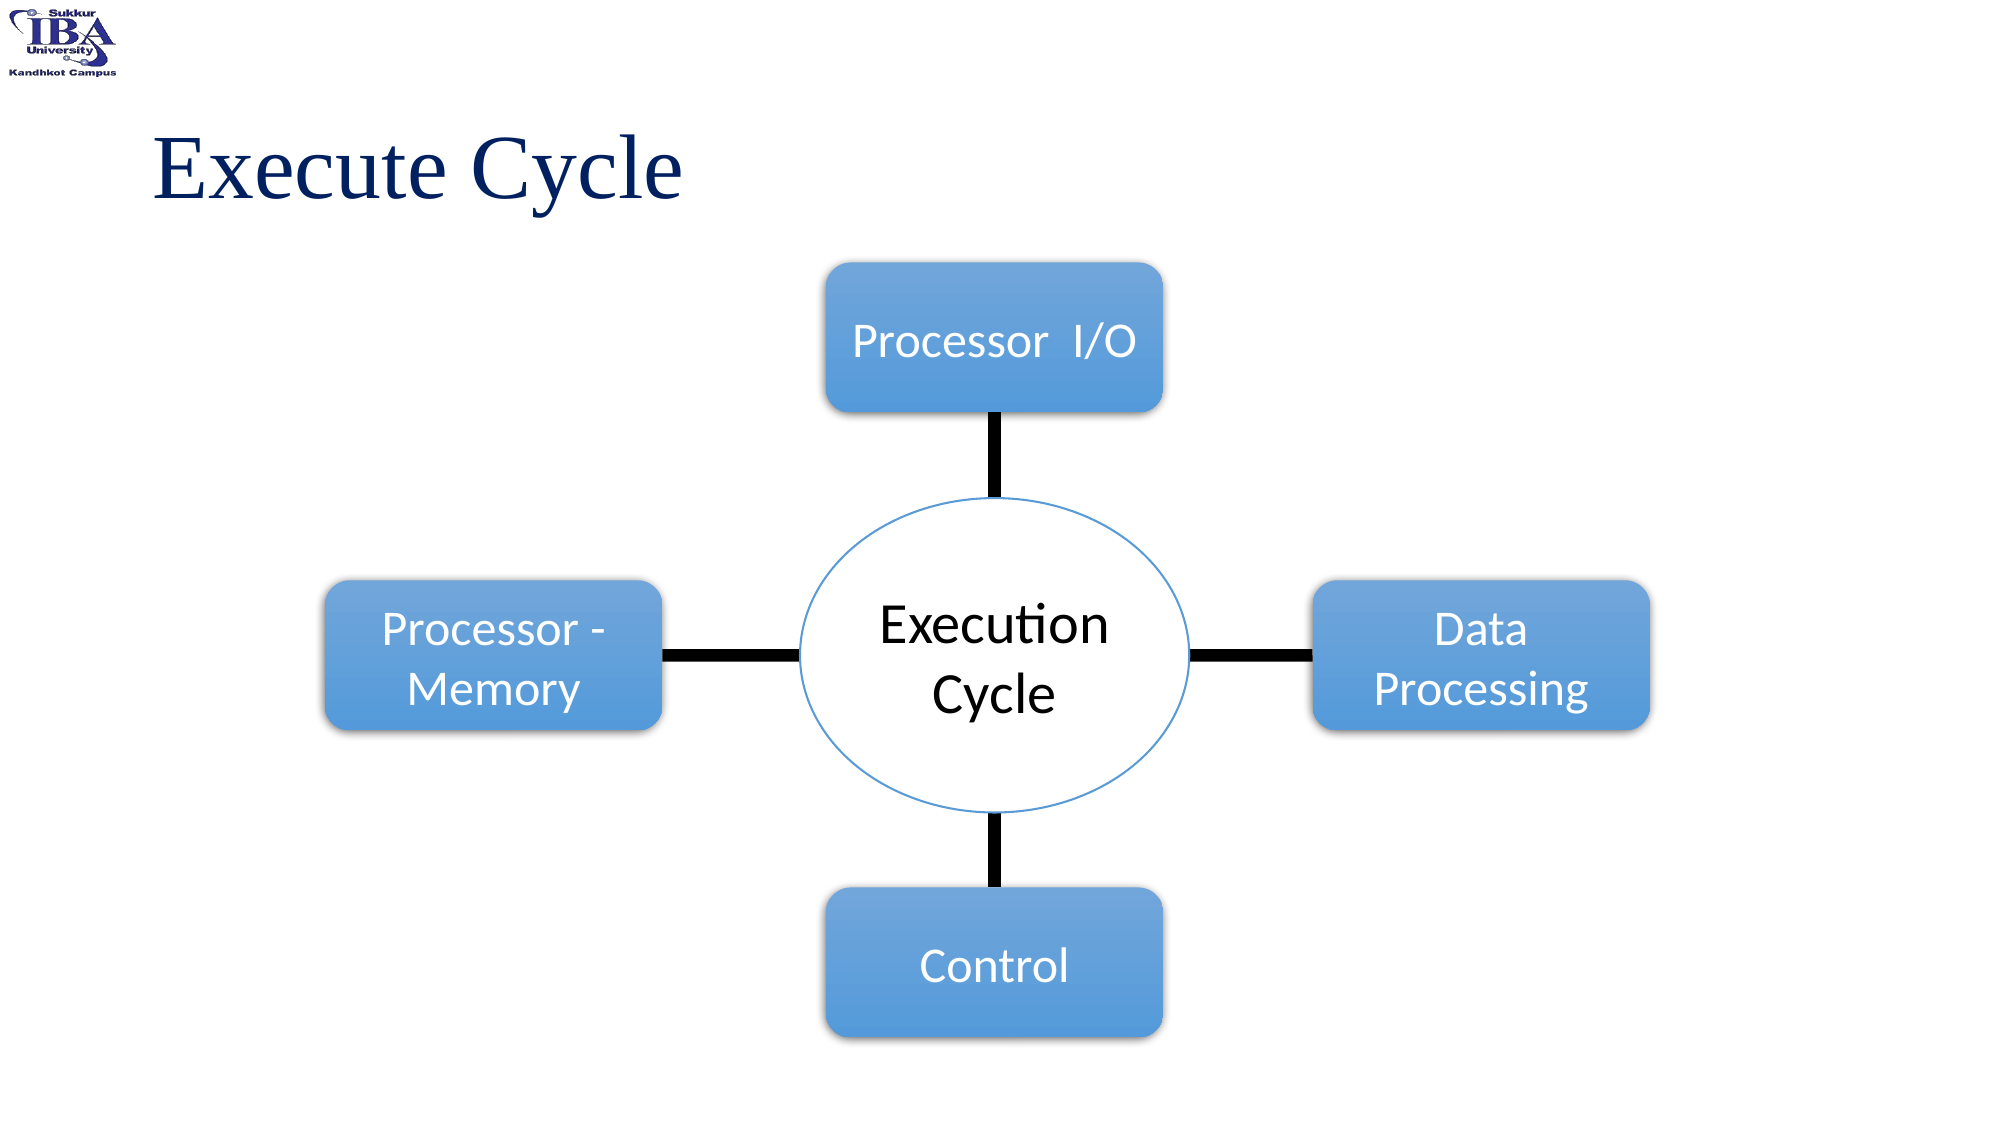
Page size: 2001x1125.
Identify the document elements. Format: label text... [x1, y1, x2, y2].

text_box Processor I/O [825, 262, 1164, 413]
picture [5, 0, 120, 86]
text_box Data Processing [1312, 580, 1651, 731]
text_box Execution Cycle [798, 497, 1191, 814]
text_box Control [825, 887, 1164, 1038]
title Execute Cycle [137, 59, 1863, 278]
text_box Processor -Memory [324, 580, 663, 731]
